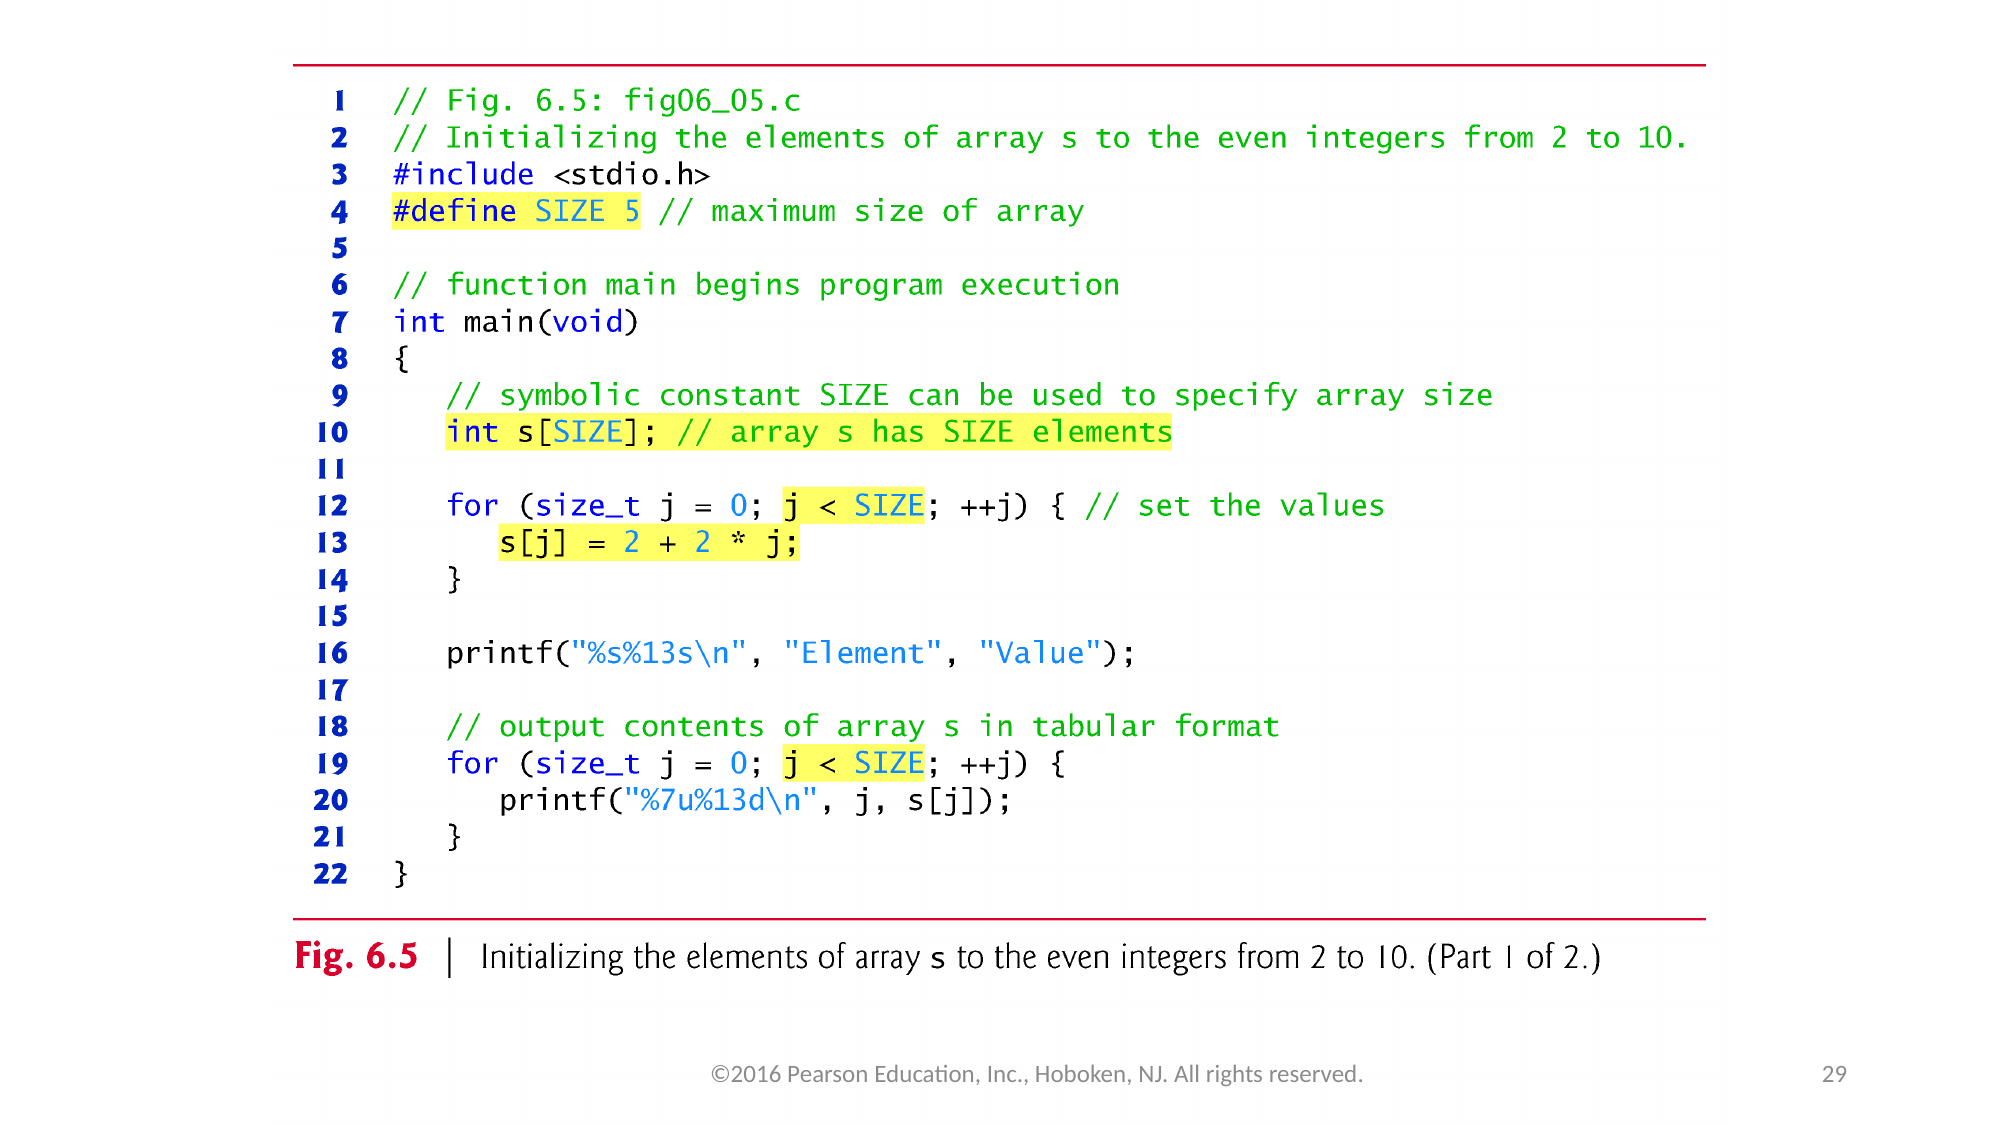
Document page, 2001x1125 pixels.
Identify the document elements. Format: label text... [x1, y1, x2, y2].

picture [271, 0, 1728, 1125]
slide_number 29 [1728, 1042, 1863, 1103]
